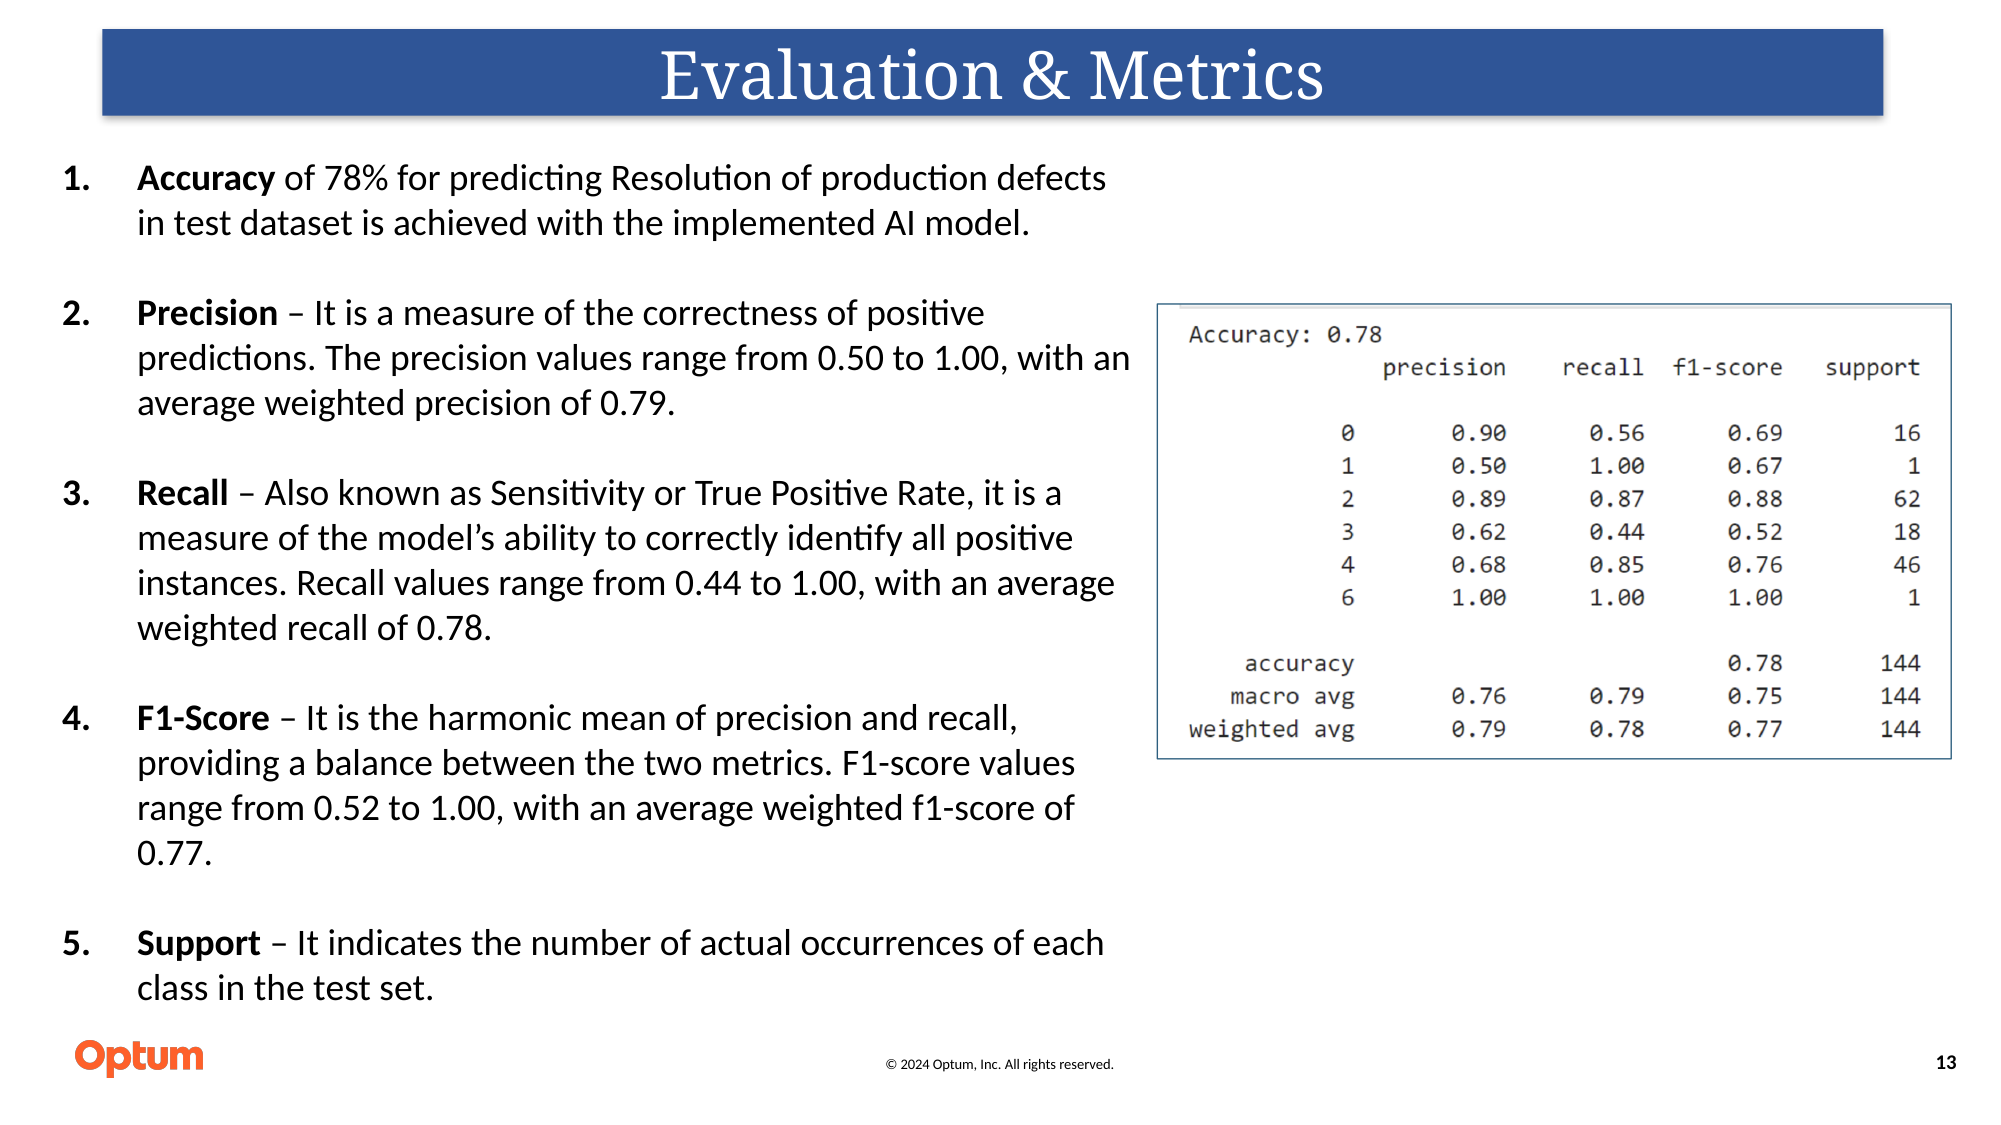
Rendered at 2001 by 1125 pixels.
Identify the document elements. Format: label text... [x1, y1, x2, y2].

picture [1153, 300, 1953, 760]
picture [75, 1040, 203, 1078]
text_box Accuracy of 78% for predicting Resolution of production defects in test dataset is achieved with the implemented AI model. Precision – It is a measure of the correctness of positive predictions. The precision values range from 0.50 to 1.00, with an average weighted precision of 0.79. Recall – Also known as Sensitivity or True Positive Rate, it is a measure of the model’s ability to correctly identify all positive instances. Recall values range from 0.44 to 1.00, with an average weighted recall of 0.78. F1-Score – It is the harmonic mean of precision and recall, providing a balance between the two metrics. F1-score values range from 0.52 to 1.00, with an average weighted f1-score of 0.77. Support – It indicates the number of actual occurrences of each class in the test set. [47, 145, 1159, 1016]
text_box Evaluation & Metrics [102, 29, 1884, 116]
